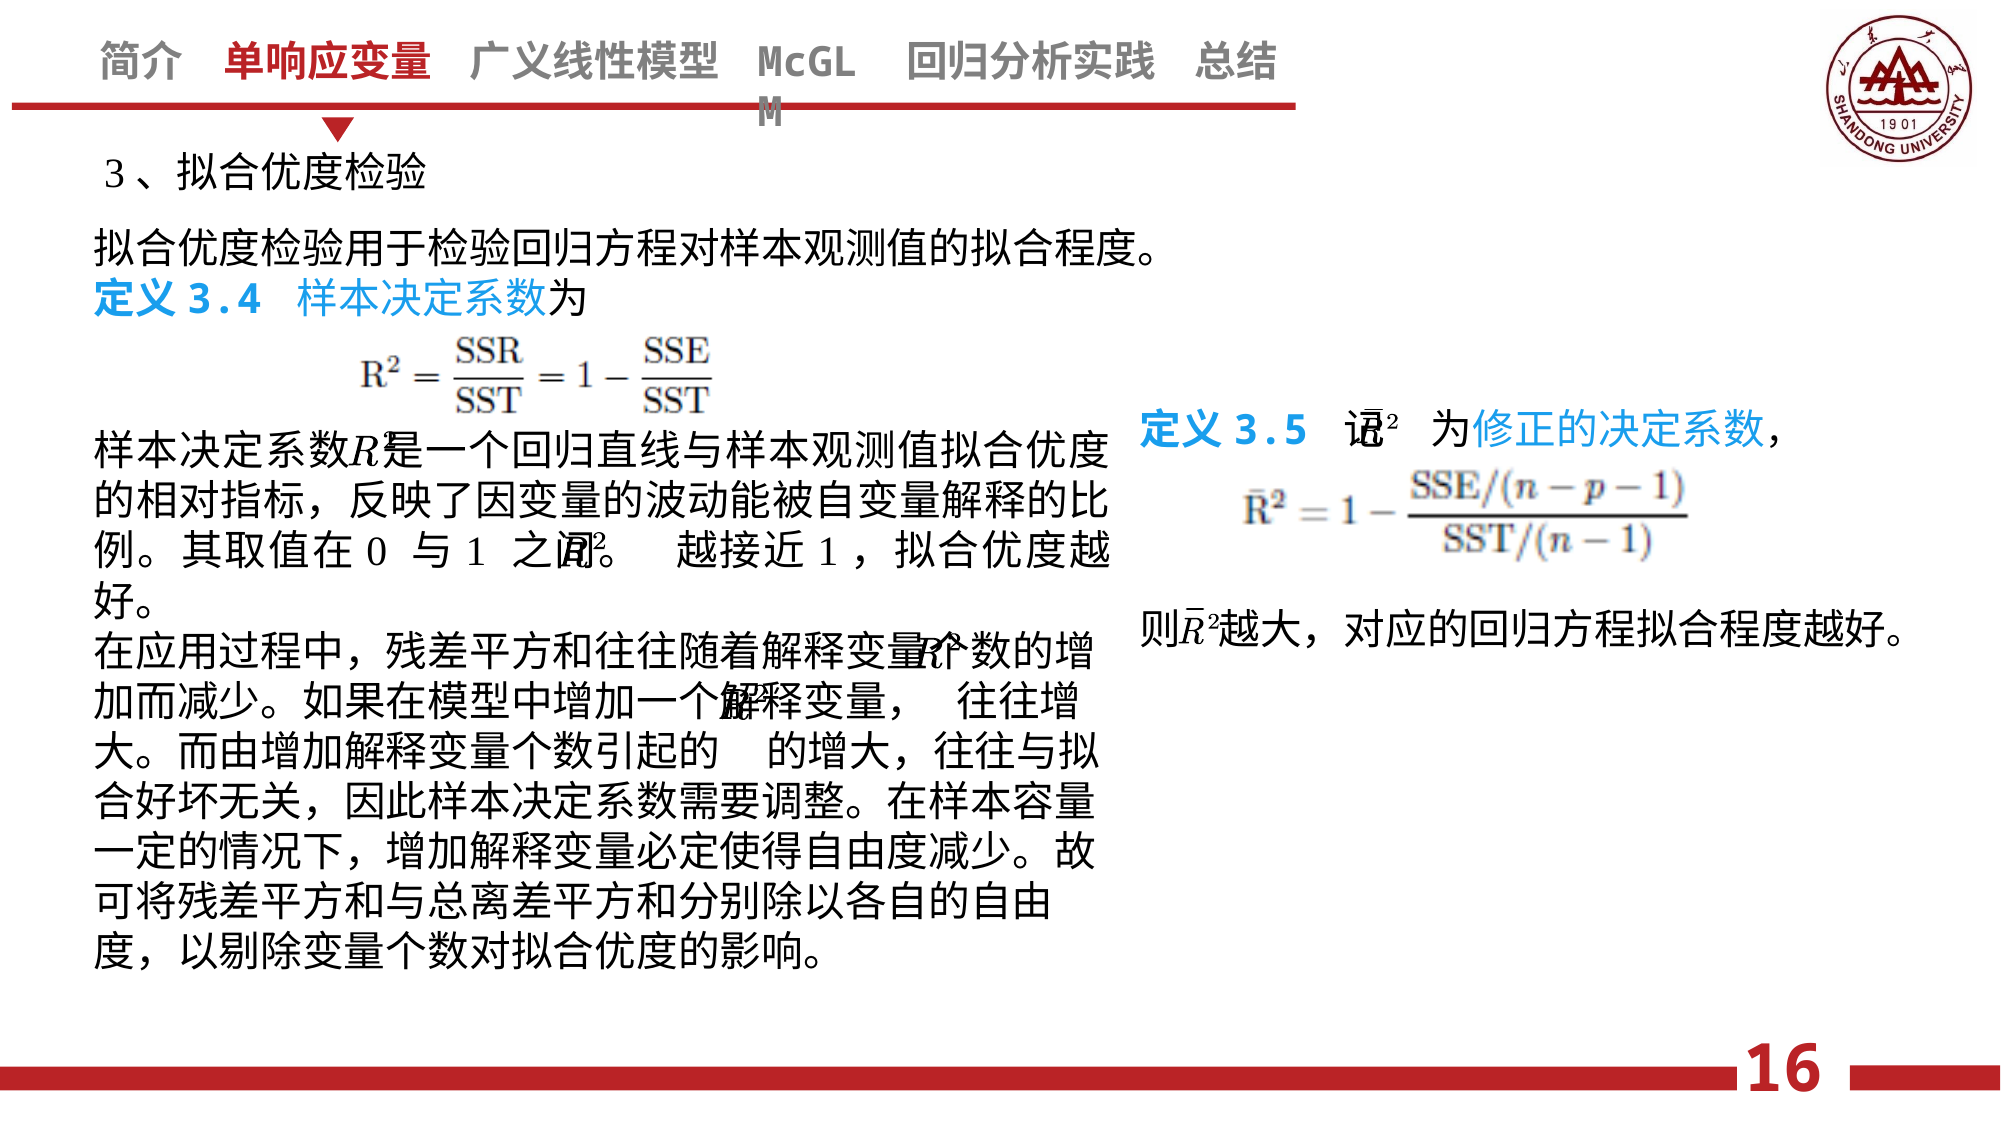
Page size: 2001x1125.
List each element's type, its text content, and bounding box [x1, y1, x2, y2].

text_box 3、拟合优度检验 [89, 138, 1752, 204]
picture [1241, 462, 1699, 572]
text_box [1353, 396, 1405, 460]
text_box 定义3.5 记 为修正的决定系数， 则 越大，对应的回归方程拟合程度越好。 [1125, 395, 2000, 661]
text_box 拟合优度检验用于检验回归方程对样本观测值的拟合程度。 定义3.4 样本决定系数为 [78, 214, 1420, 329]
picture [357, 330, 716, 418]
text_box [344, 422, 405, 487]
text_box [553, 523, 613, 587]
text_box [1174, 595, 1225, 661]
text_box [908, 624, 967, 688]
text_box 样本决定系数 是一个回归直线与样本观测值拟合优度的相对指标，反映了因变量的波动能被自变量解释的比例。其取值在0 与1 之间。 越接近1，拟合优度越好。 在应用过程中，残差平方和往往随着解释变量个数的增加而减少。如果在模型中增加一个解释变量， 往往增大。而由增加解释变量个数引起的 的增大，往往与拟合好坏无关，因此样本决定系数需要调整。在样本容量一定的情况下，增加解释变量必定使得自由度减少。故可将残差平方和与总离差平方和分别除以各自的自由度，以剔除变量个数对拟合优度的影响。 [78, 416, 1126, 982]
picture [1820, 9, 1977, 167]
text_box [714, 675, 774, 740]
